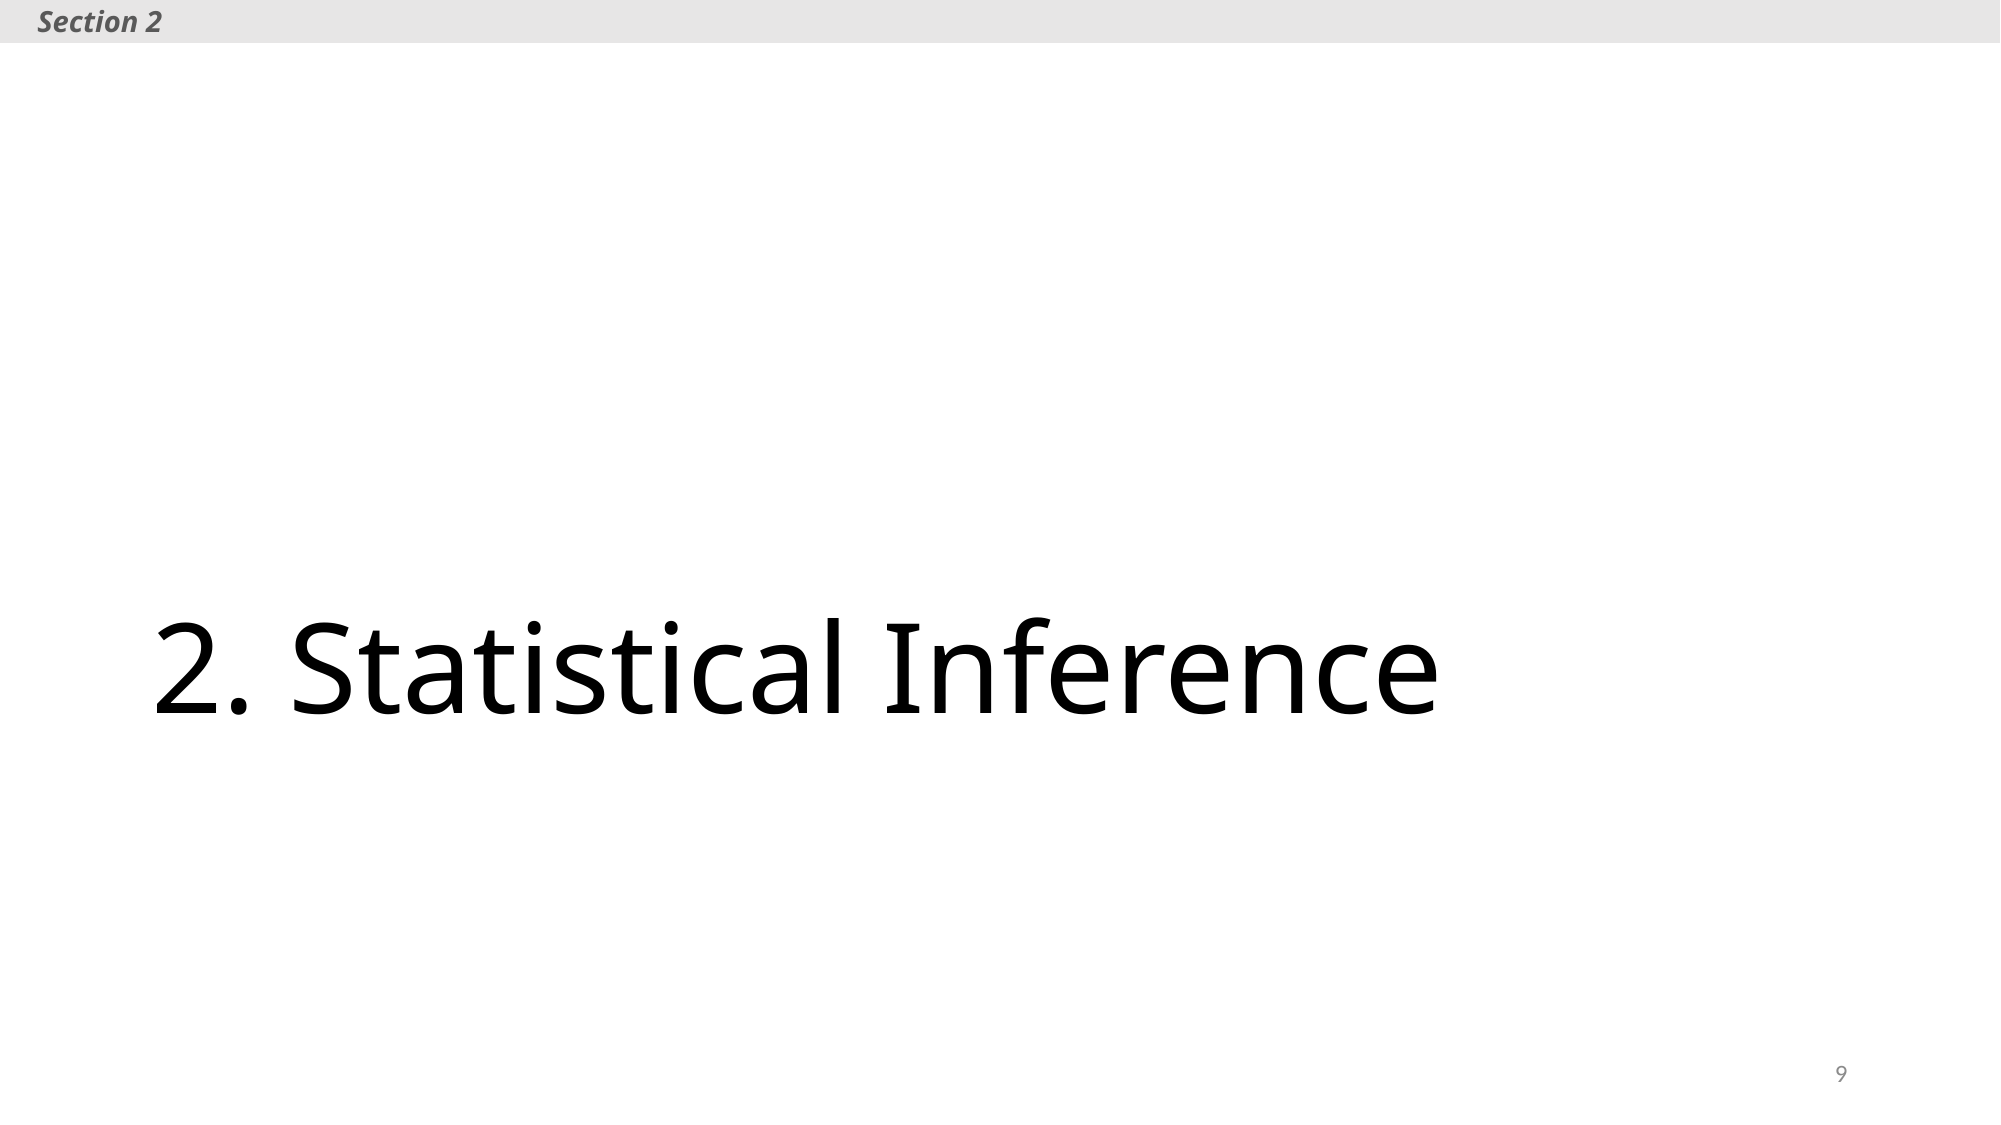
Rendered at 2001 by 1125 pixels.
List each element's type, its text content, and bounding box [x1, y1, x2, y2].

title 2. Statistical Inference [136, 280, 1862, 749]
slide_number 9 [1412, 1042, 1863, 1103]
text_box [0, 0, 2000, 47]
